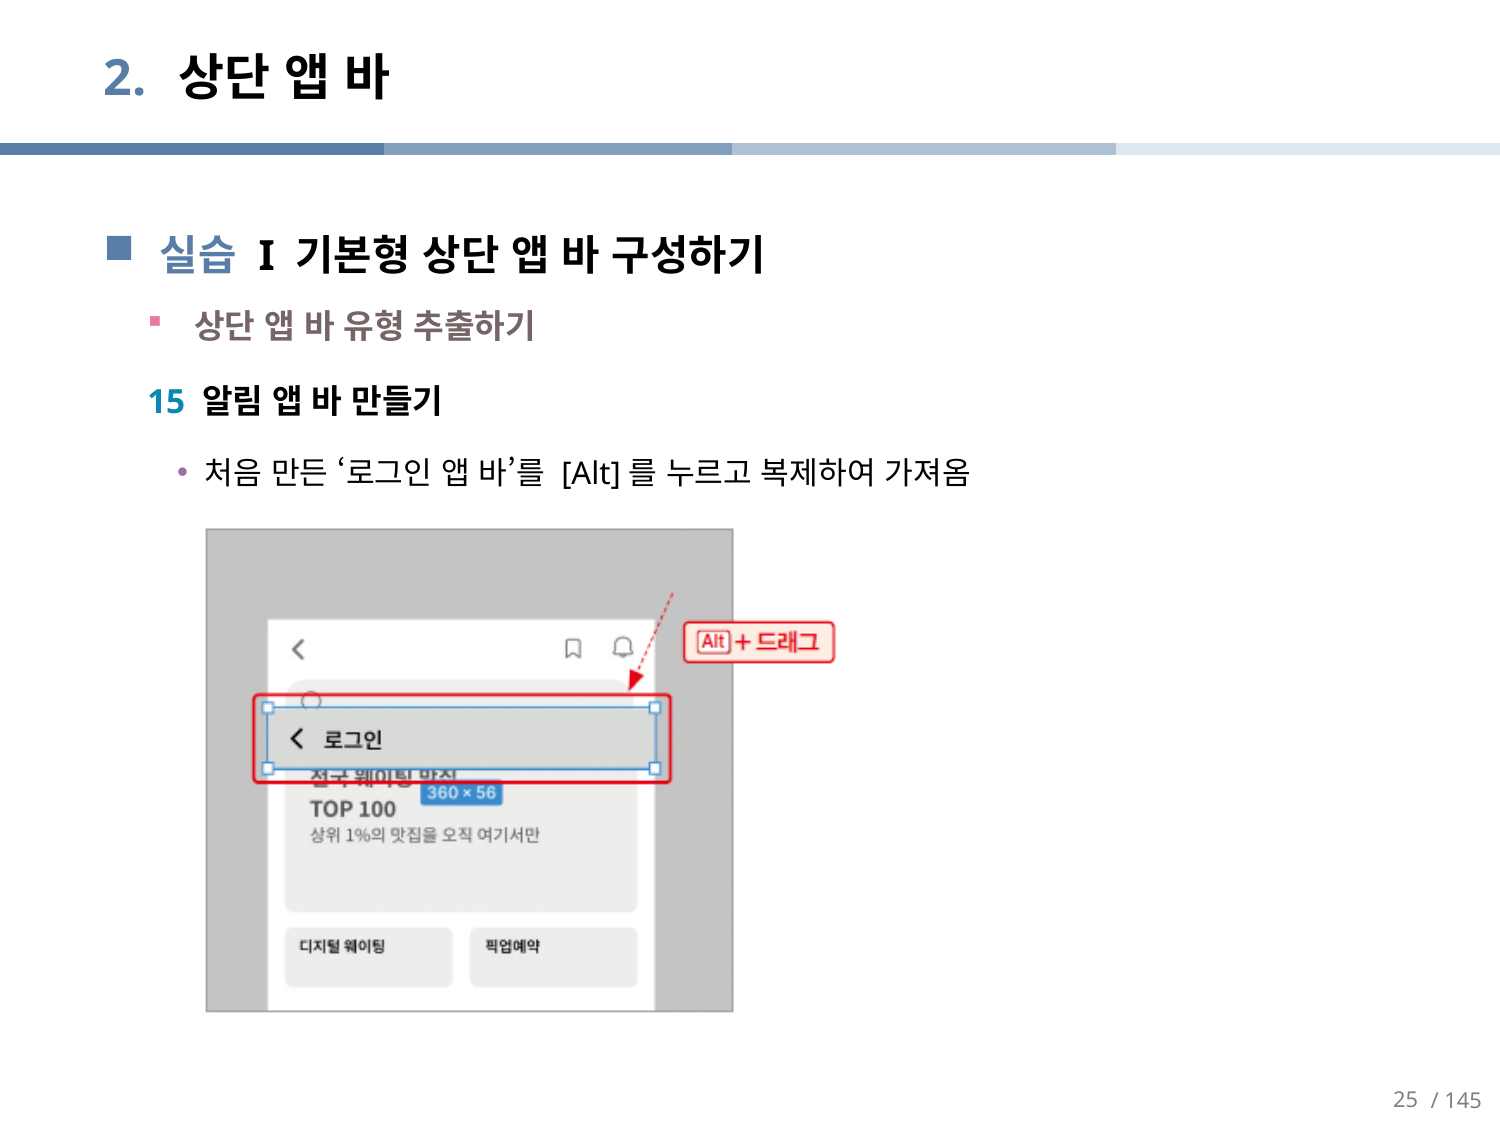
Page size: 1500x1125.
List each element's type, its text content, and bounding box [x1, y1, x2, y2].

picture [194, 514, 855, 1036]
list 실습 I 기본형 상단 앱 바 구성하기 상단 앱 바 유형 추출하기 15 알림 앱 바 만들기 처음 만든 ‘로그인 앱 바’를 [Alt]를 누르고 복제하여 가져옴 [88, 196, 1436, 1083]
title 상단 앱 바 [88, 30, 1211, 121]
